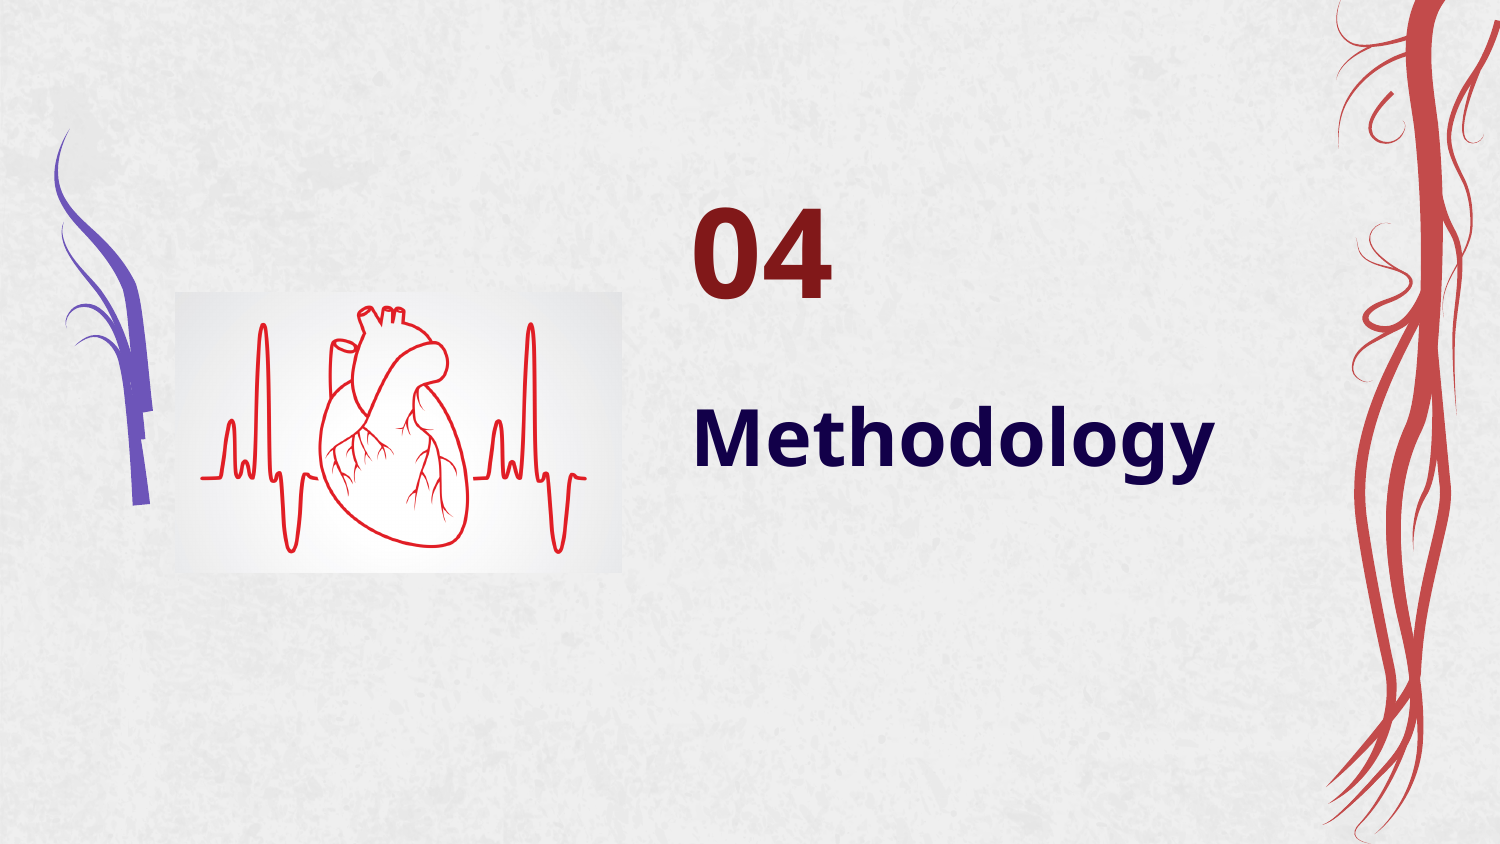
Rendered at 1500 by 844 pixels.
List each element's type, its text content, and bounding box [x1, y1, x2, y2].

title 04 [675, 179, 889, 318]
picture [175, 291, 622, 573]
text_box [1322, 0, 1500, 844]
title Methodology [675, 372, 1317, 664]
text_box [63, 125, 145, 510]
